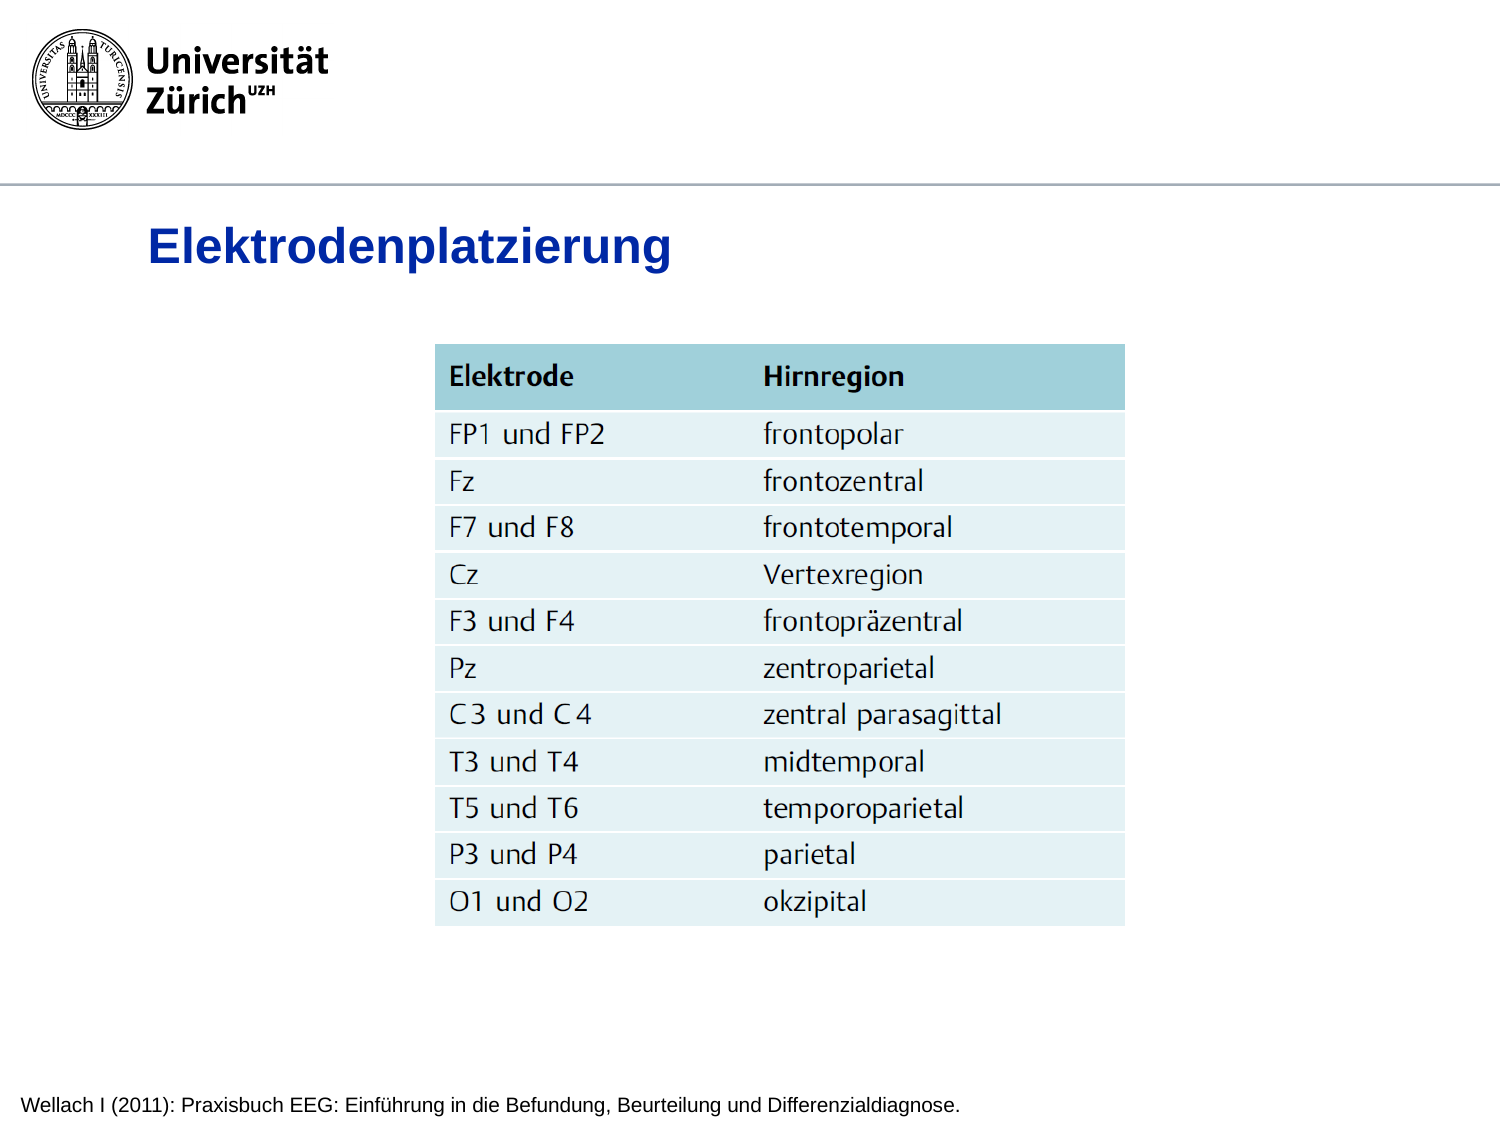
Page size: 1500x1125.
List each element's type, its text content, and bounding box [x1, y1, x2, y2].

picture [435, 344, 1125, 926]
text_box Wellach I (2011): Praxisbuch EEG: Einführung in die Befundung, Beurteilung und Differenzialdiagnose. [5, 1084, 976, 1125]
picture [26, 23, 334, 136]
title Elektrodenplatzierung [147, 208, 1353, 291]
